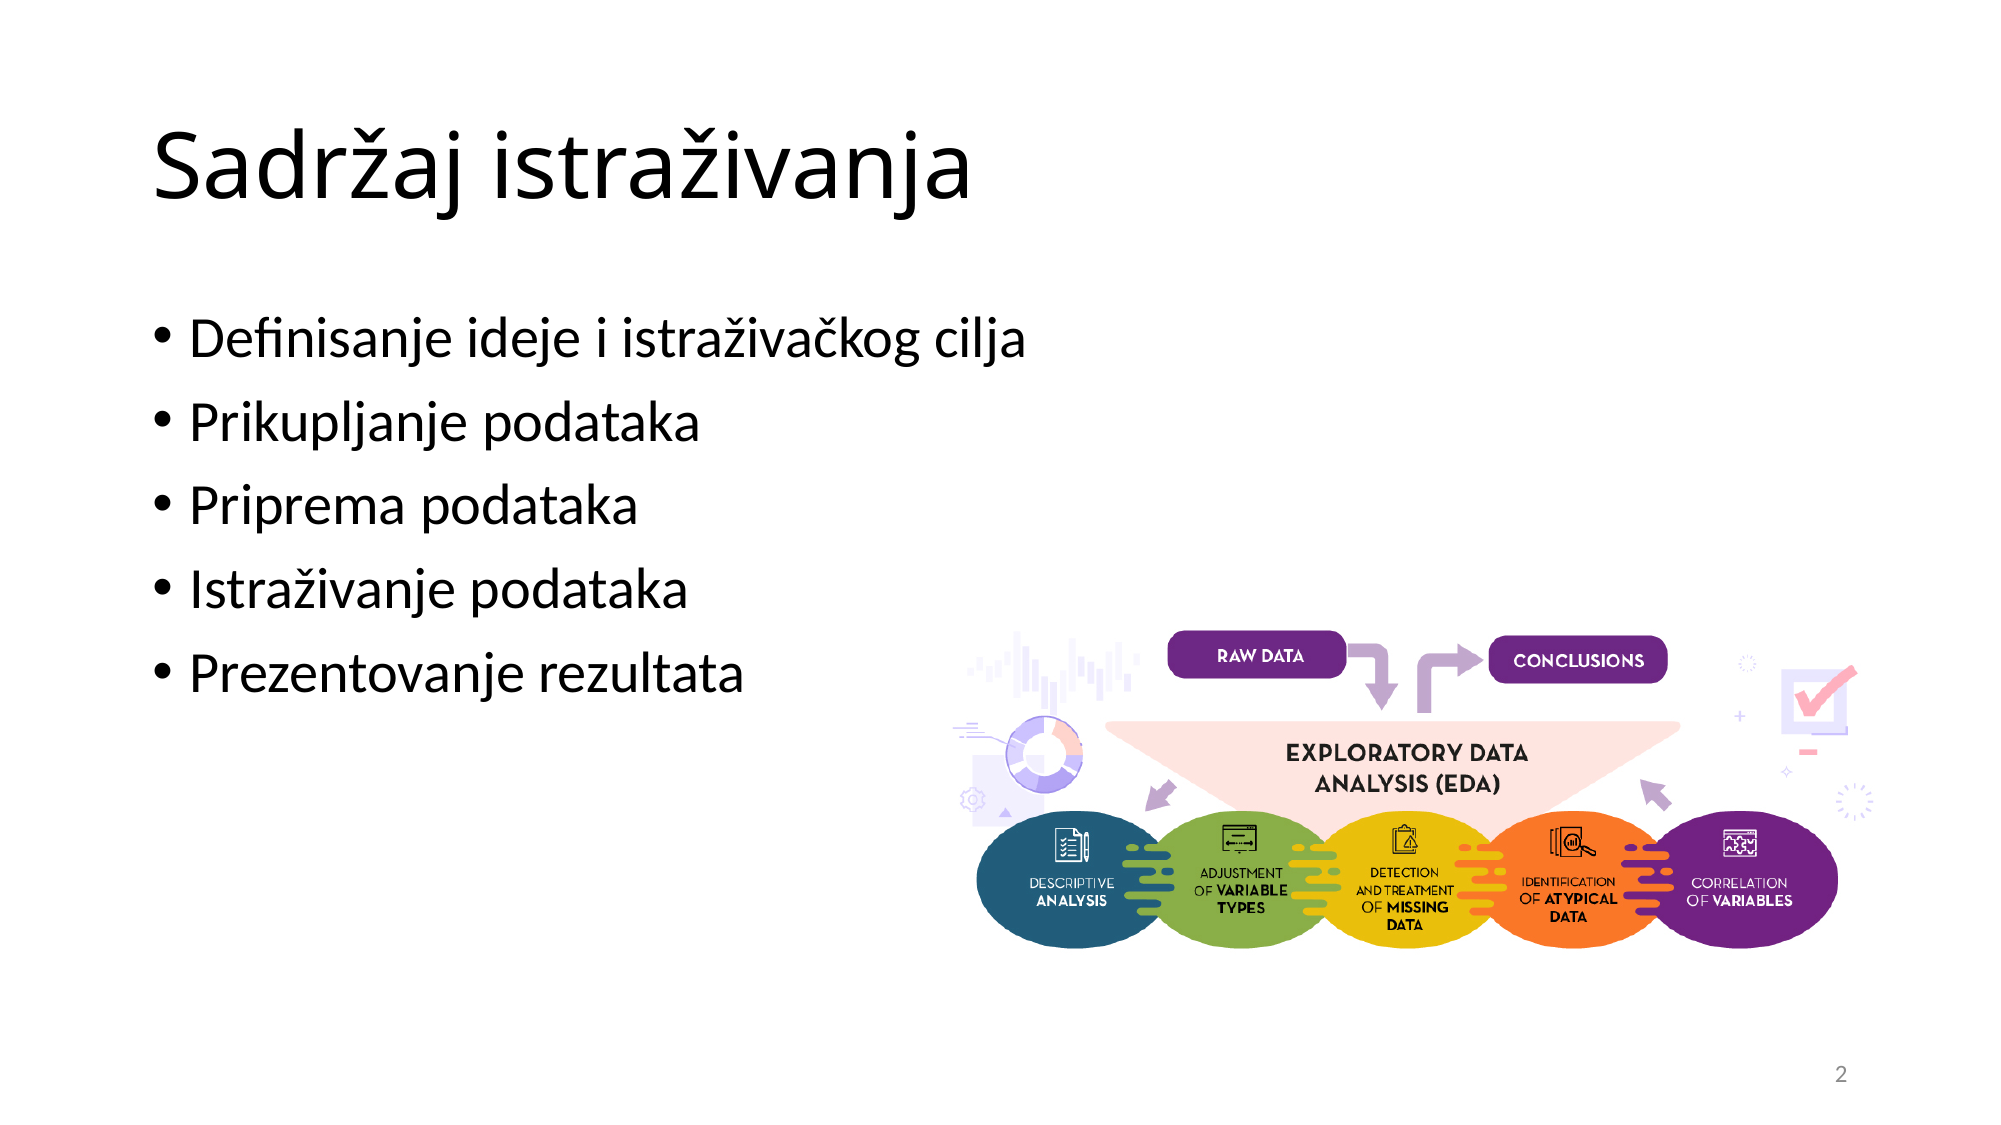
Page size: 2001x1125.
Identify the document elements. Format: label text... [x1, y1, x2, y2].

picture [903, 546, 1922, 1014]
title Sadržaj istraživanja [137, 59, 1863, 278]
slide_number 2 [1412, 1042, 1863, 1103]
list Definisanje ideje i istraživačkog cilja Prikupljanje podataka Priprema podataka Istraživanje podataka Prezentovanje rezultata [137, 299, 1863, 1014]
